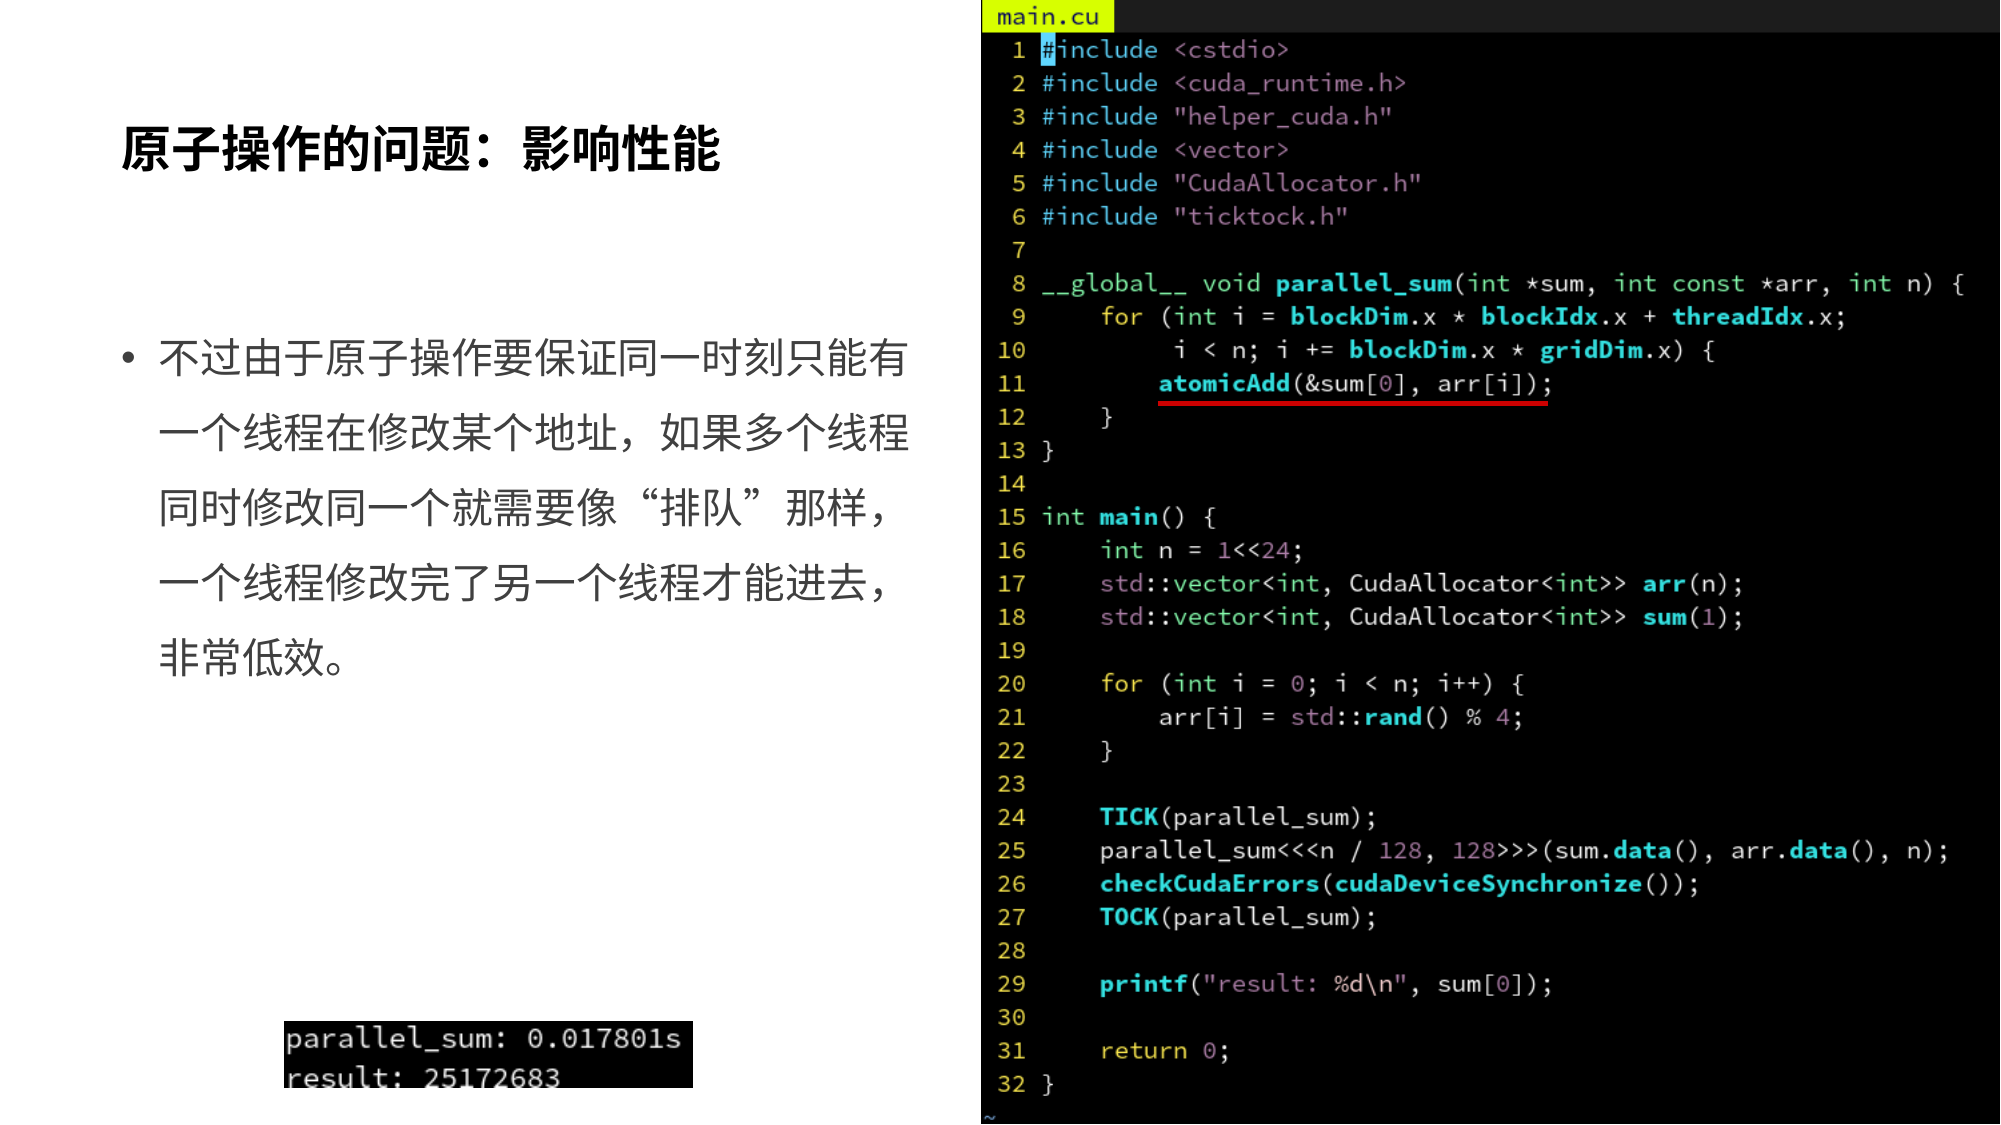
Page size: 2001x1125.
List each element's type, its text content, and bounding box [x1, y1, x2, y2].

list 不过由于原子操作要保证同一时刻只能有一个线程在修改某个地址，如果多个线程同时修改同一个就需要像“排队”那样，一个线程修改完了另一个线程才能进去，非常低效。 [106, 299, 957, 1014]
title 原子操作的问题：影响性能 [106, 42, 981, 260]
picture [284, 1021, 693, 1088]
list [981, 0, 2000, 1125]
